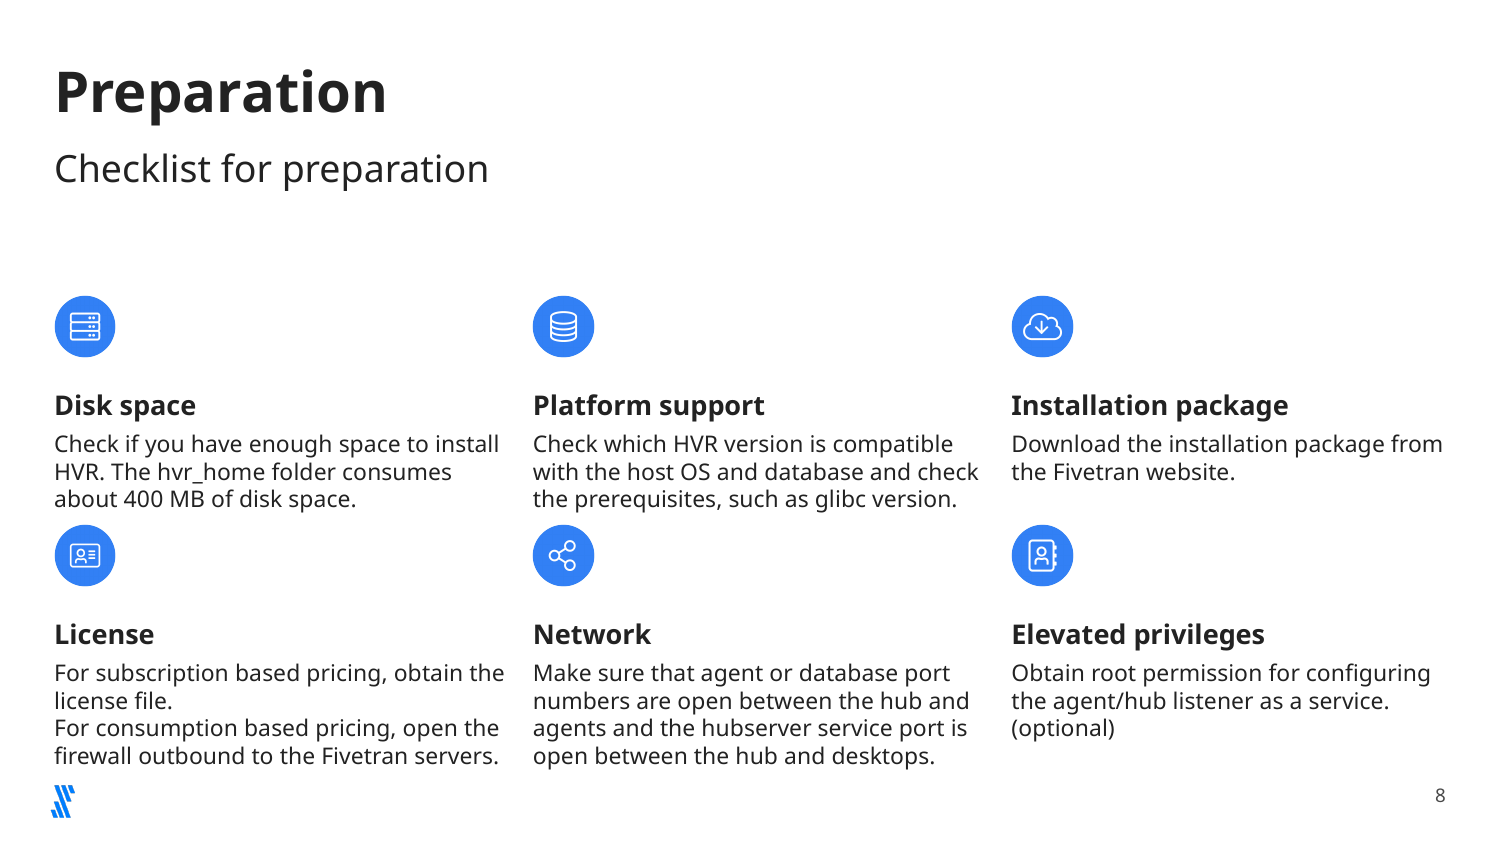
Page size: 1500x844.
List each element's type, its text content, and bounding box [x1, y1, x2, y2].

picture [532, 295, 595, 358]
subtitle Download the installation package from the Fivetran website. [1011, 429, 1464, 488]
picture [532, 524, 595, 587]
subtitle Checklist for preparation [54, 144, 915, 190]
subtitle Elevated privileges [1011, 617, 1464, 658]
subtitle Obtain root permission for configuring the agent/hub listener as a service. (optional) [1011, 658, 1464, 717]
subtitle Installation package [1011, 388, 1464, 429]
picture [53, 524, 117, 587]
subtitle License [54, 617, 507, 658]
subtitle Check if you have enough space to install HVR. The hvr_home folder consumes about 400 MB of disk space. [54, 429, 507, 522]
title Preparation [54, 56, 915, 144]
picture [53, 295, 117, 358]
picture [1011, 295, 1074, 358]
subtitle Check which HVR version is compatible with the host OS and database and check the prerequisites, such as glibc version. [532, 429, 985, 488]
subtitle Disk space [54, 388, 507, 429]
subtitle For subscription based pricing, obtain the license file. For consumption based pricing, open the firewall outbound to the Fivetran servers. [54, 658, 507, 774]
subtitle Make sure that agent or database port numbers are open between the hub and agents and the hubserver service port is open between the hub and desktops. [532, 658, 985, 801]
subtitle Platform support [532, 388, 985, 429]
slide_number ‹#› [1408, 773, 1446, 820]
picture [43, 778, 82, 825]
picture [1011, 524, 1074, 587]
subtitle Network [532, 617, 985, 658]
